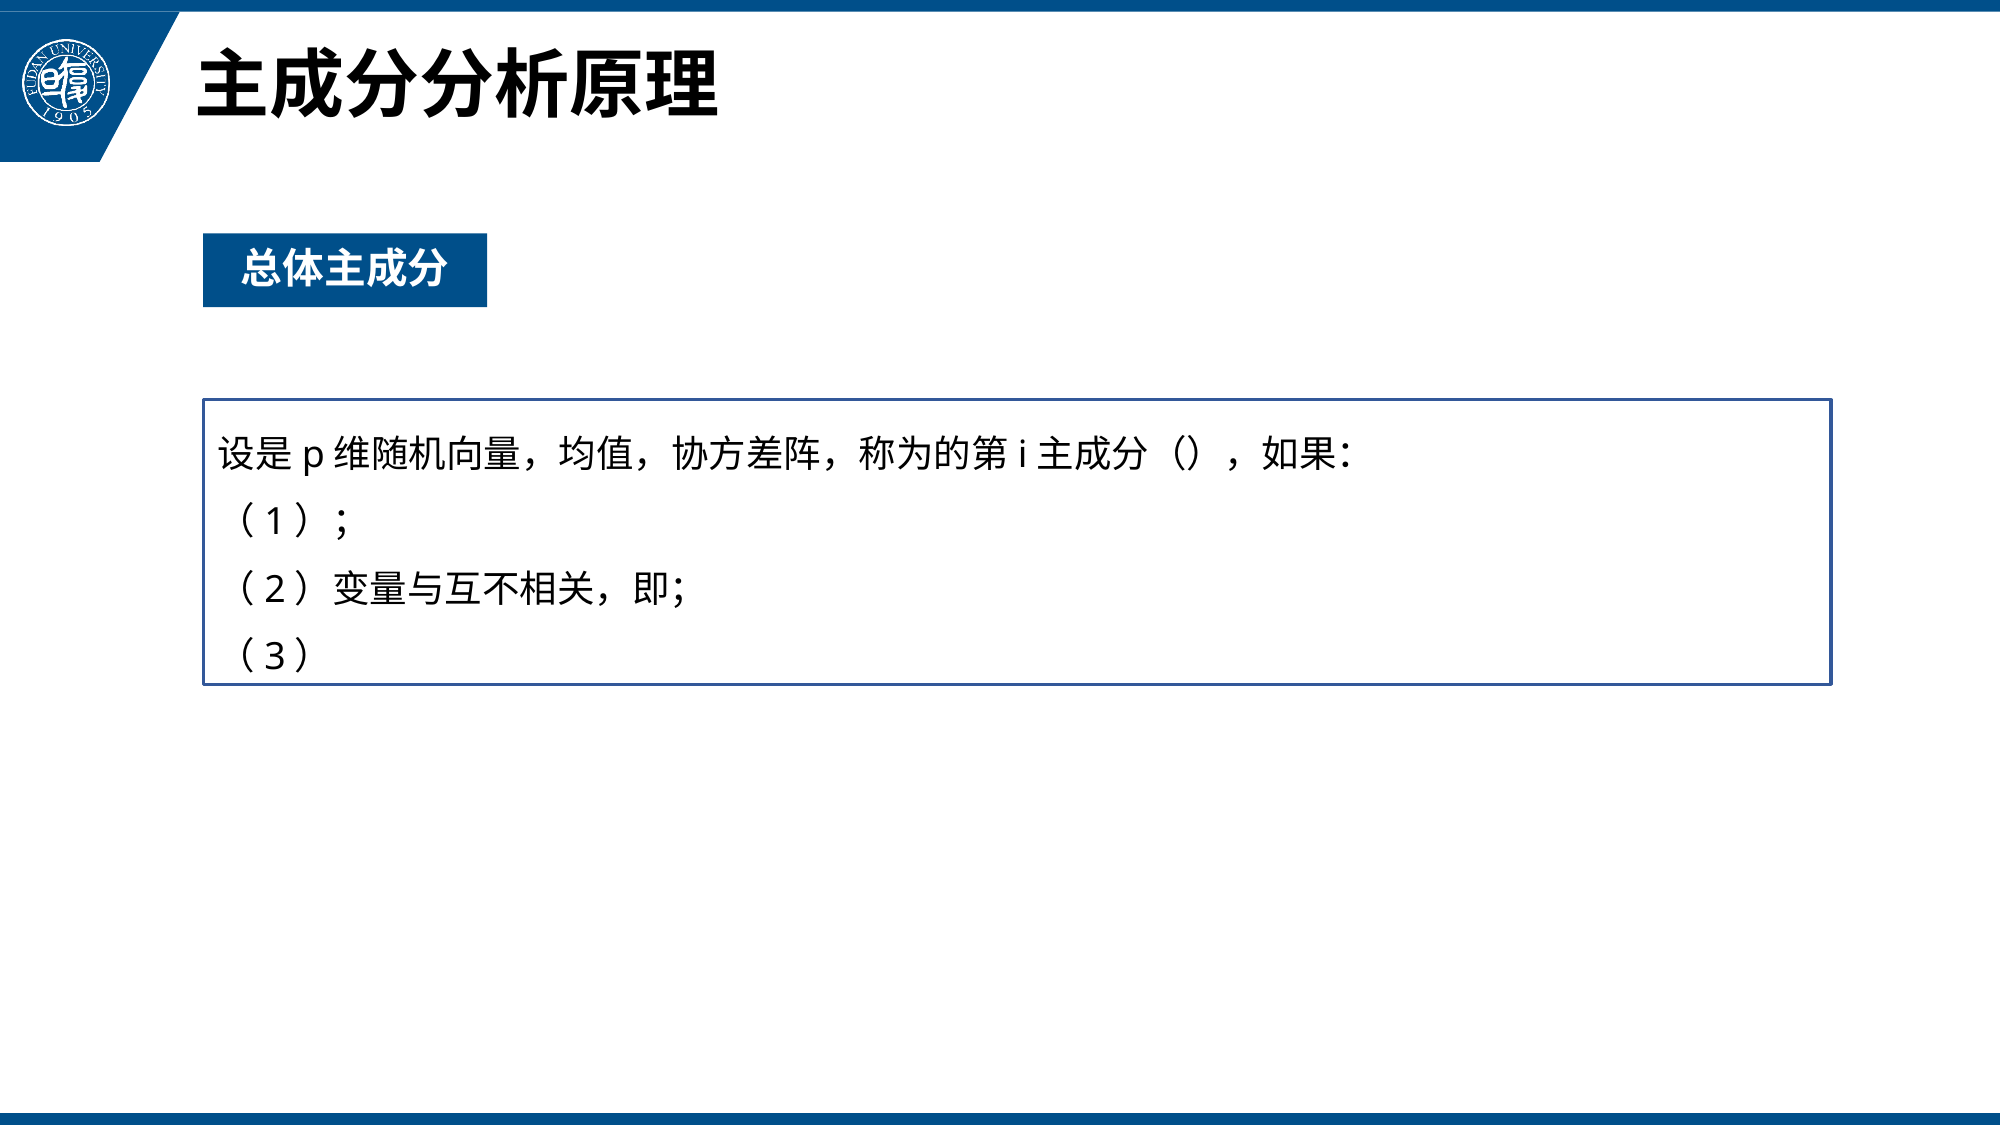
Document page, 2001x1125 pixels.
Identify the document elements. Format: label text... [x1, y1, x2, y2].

title 主成分分析原理 [179, 11, 1863, 162]
picture [22, 39, 110, 126]
text_box [202, 232, 488, 308]
text_box 总体主成分 [226, 234, 465, 299]
